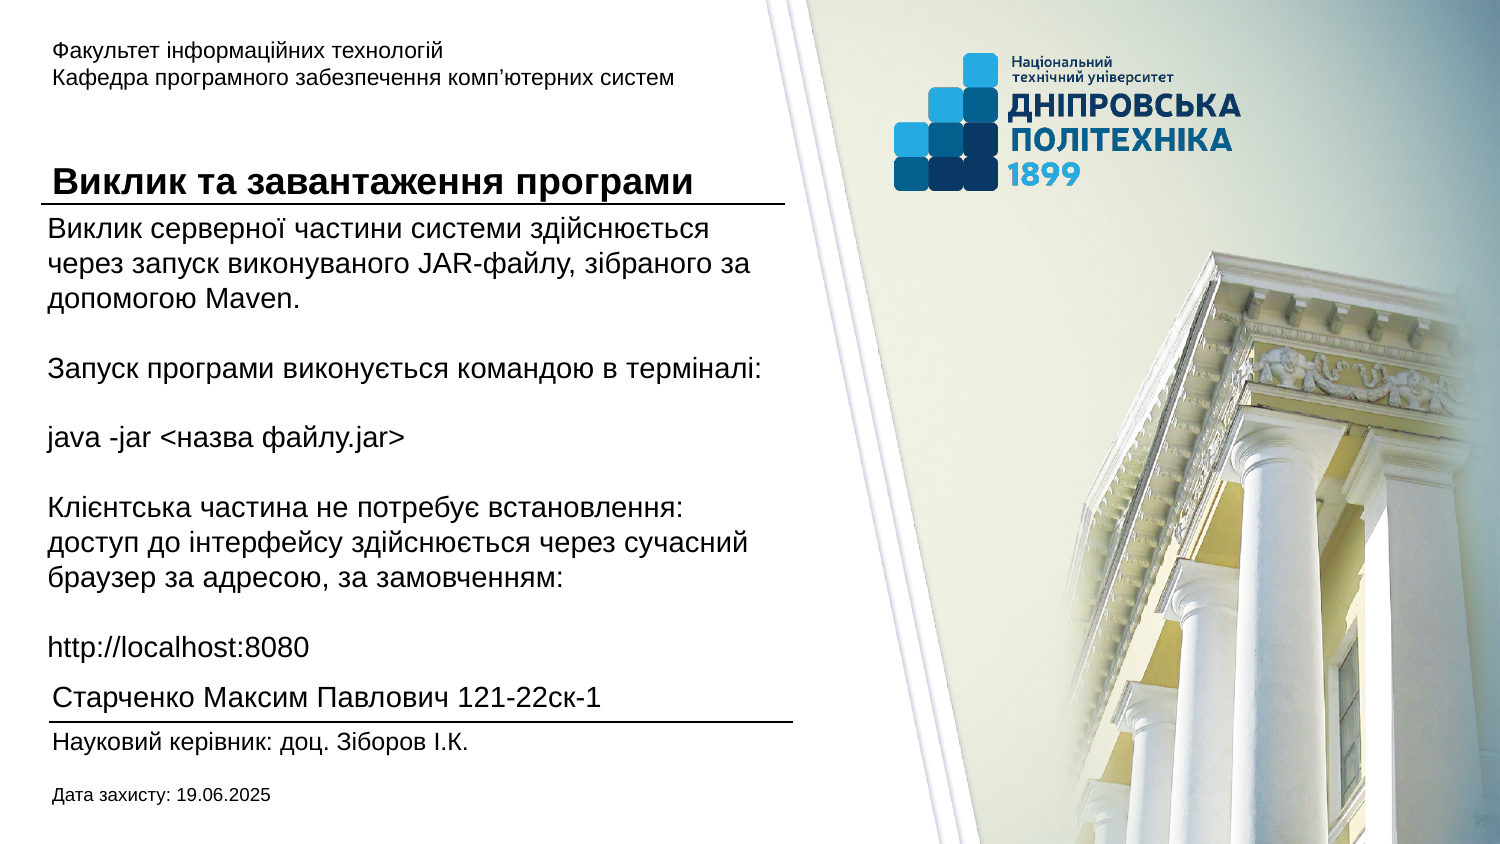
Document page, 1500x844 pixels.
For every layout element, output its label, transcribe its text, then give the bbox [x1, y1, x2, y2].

text_box Науковий керівник: доц. Зіборов І.К. [40, 723, 791, 762]
text_box Старченко Максим Павлович 121-22ск-1 [40, 676, 791, 720]
title Виклик та завантаження програми [40, 160, 801, 205]
picture [0, 0, 1500, 844]
text_box Дата захисту: 19.06.2025 [40, 779, 903, 812]
text_box Факультет інформаційних технологій Кафедра програмного забезпечення комп’ютерних систем [40, 29, 838, 97]
text_box Виклик серверної частини системи здійснюється через запуск виконуваного JAR-файлу, зібраного за допомогою Maven. Запуск програми виконується командою в терміналі: java -jar <назва файлу.jar> Клієнтська частина не потребує встановлення: доступ до інтерфейсу здійснюється через сучасний браузер за адресою, за замовченням: http://localhost:8080 [36, 203, 780, 670]
